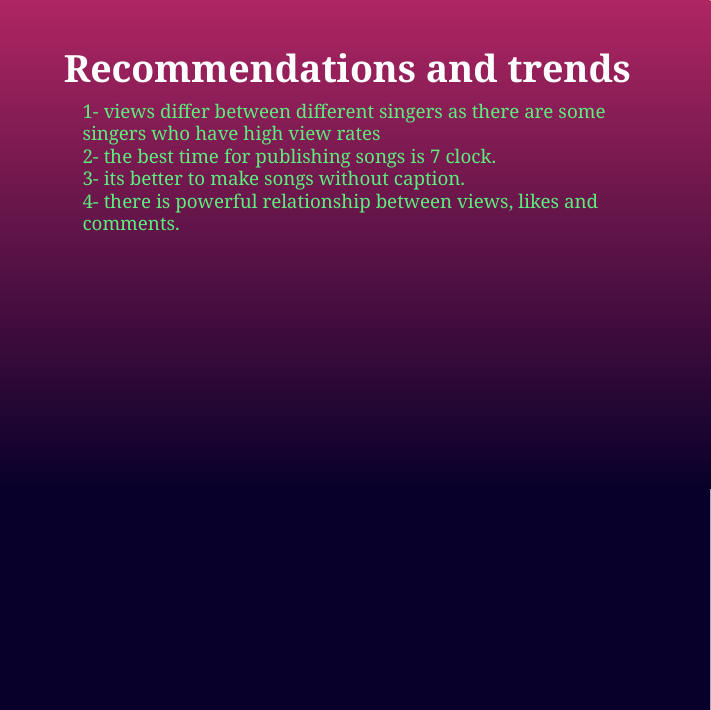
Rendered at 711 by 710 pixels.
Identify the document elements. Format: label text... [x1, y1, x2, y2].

title Recommendations and trends [48, 37, 662, 105]
text_box 1- views differ between different singers as there are some singers who have high view rates 2- the best time for publishing songs is 7 clock. 3- its better to make songs without caption. 4- there is powerful relationship between views, likes and comments. [67, 92, 631, 242]
